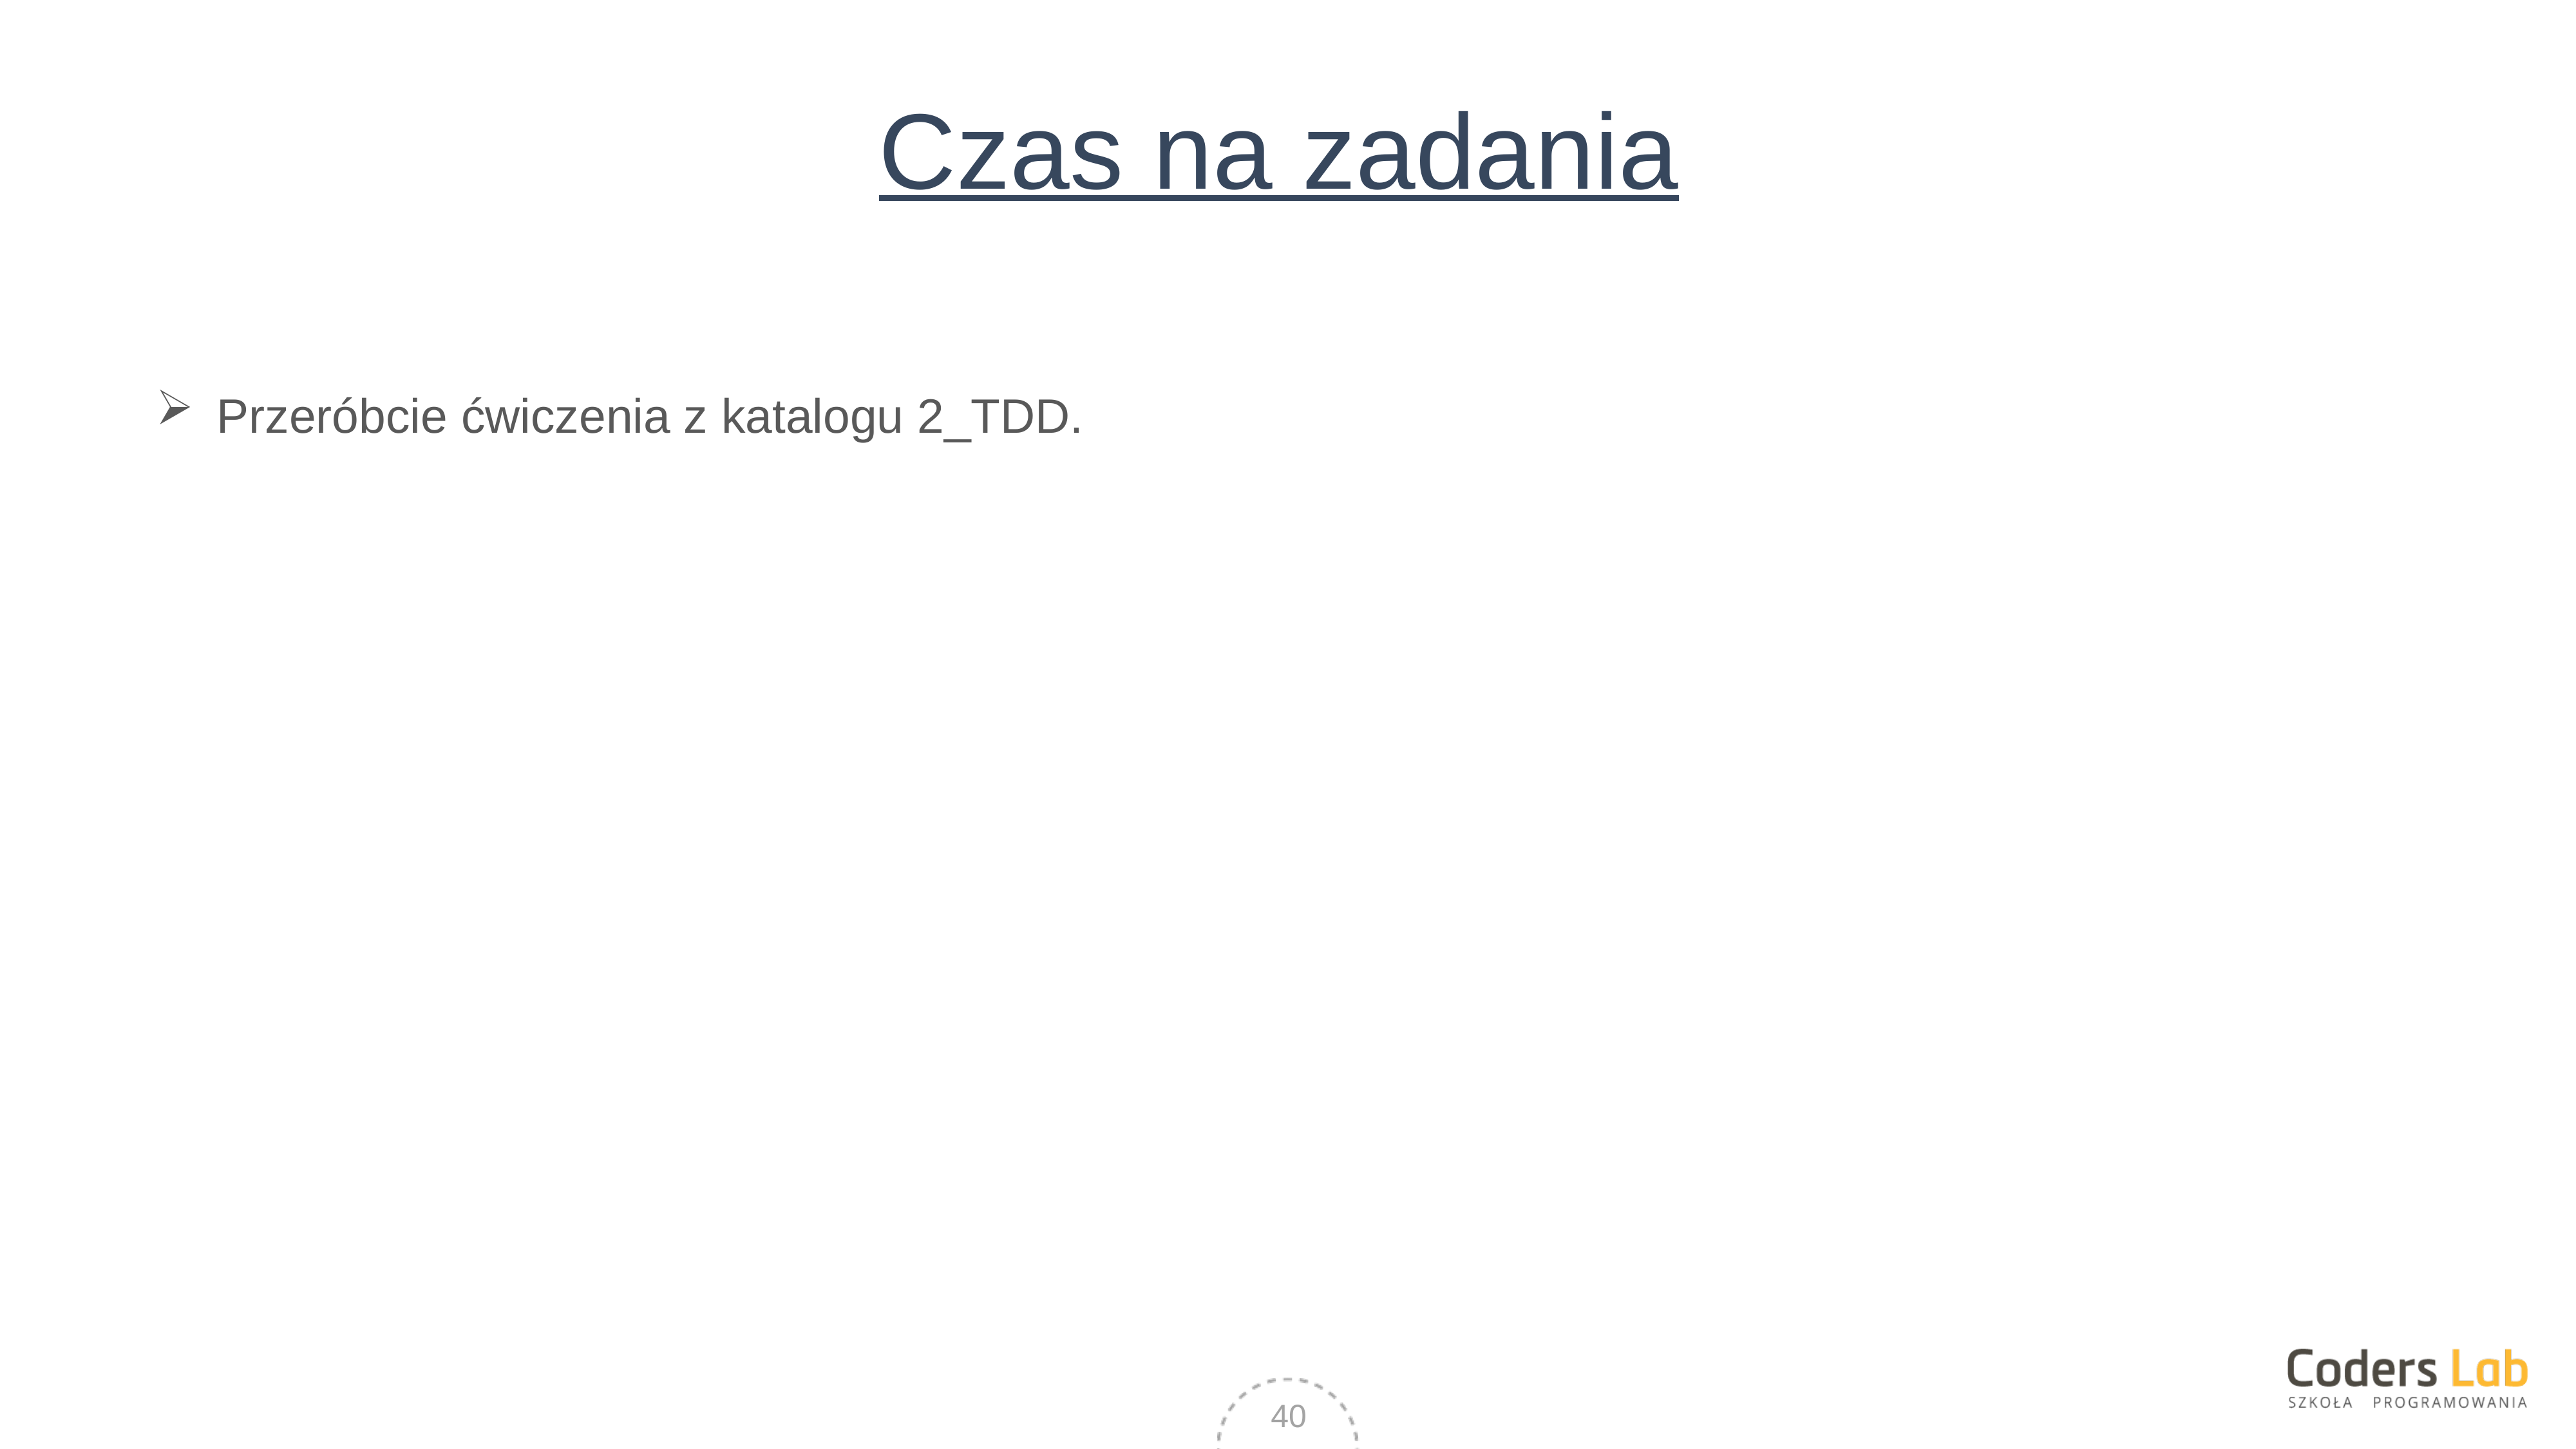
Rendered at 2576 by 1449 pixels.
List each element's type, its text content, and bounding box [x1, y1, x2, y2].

slide_number 40 [1266, 1395, 1311, 1444]
picture [2282, 1340, 2533, 1421]
text_box Przeróbcie ćwiczenia z katalogu 2_TDD. [147, 379, 2465, 448]
title Czas na zadania [290, 77, 2269, 208]
picture [1217, 1378, 1359, 1449]
